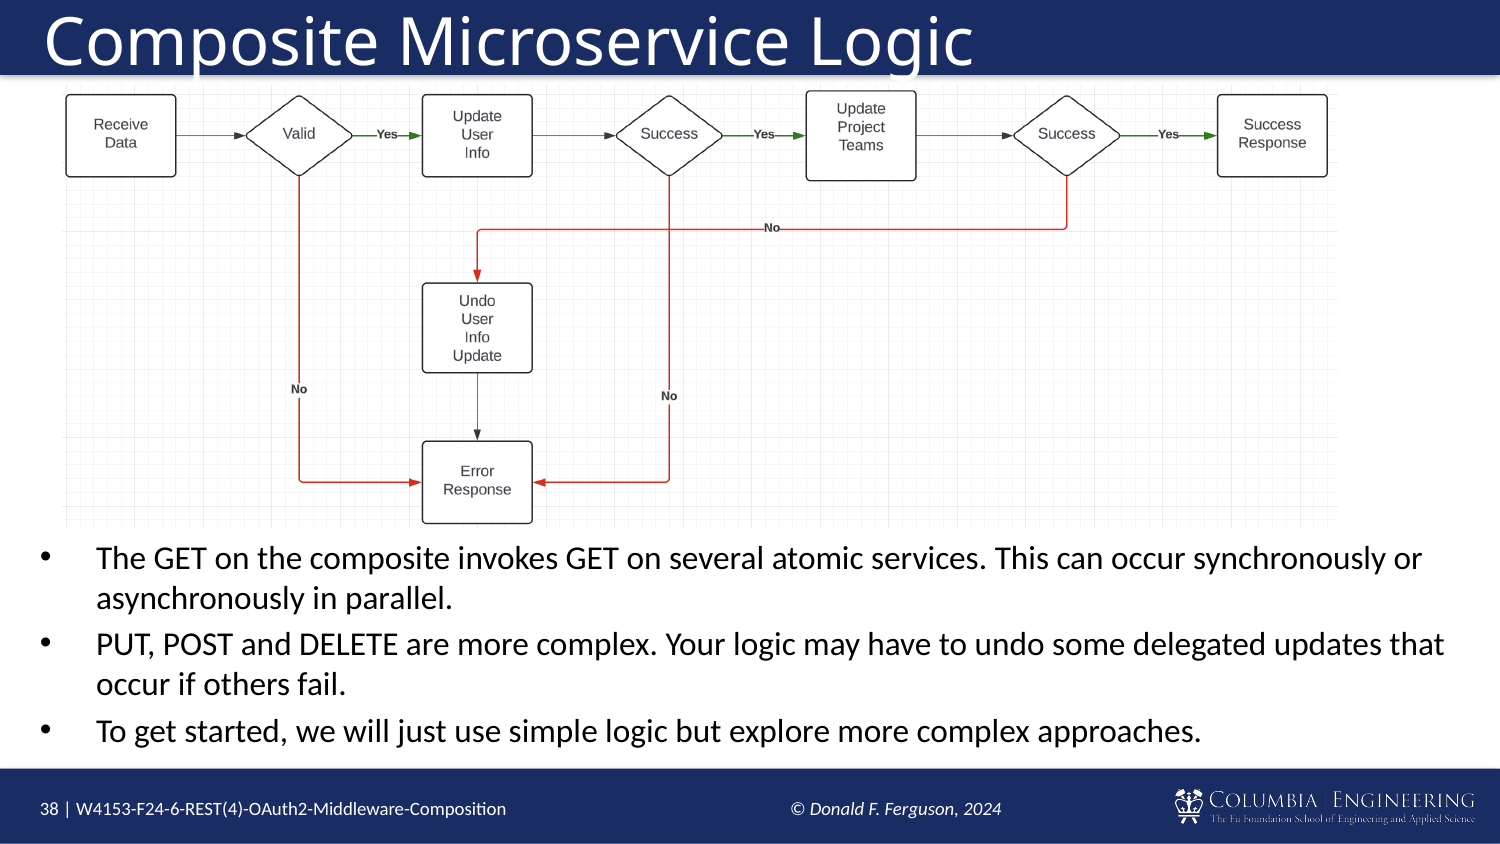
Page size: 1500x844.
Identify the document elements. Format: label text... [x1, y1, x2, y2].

picture [62, 84, 1338, 529]
list The GET on the composite invokes GET on several atomic services. This can occur synchronously or asynchronously in parallel. PUT, POST and DELETE are more complex. Your logic may have to undo some delegated updates that occur if others fail. To get started, we will just use simple logic but explore more complex approaches. [24, 528, 1475, 760]
title Composite Microservice Logic [28, 0, 1450, 73]
